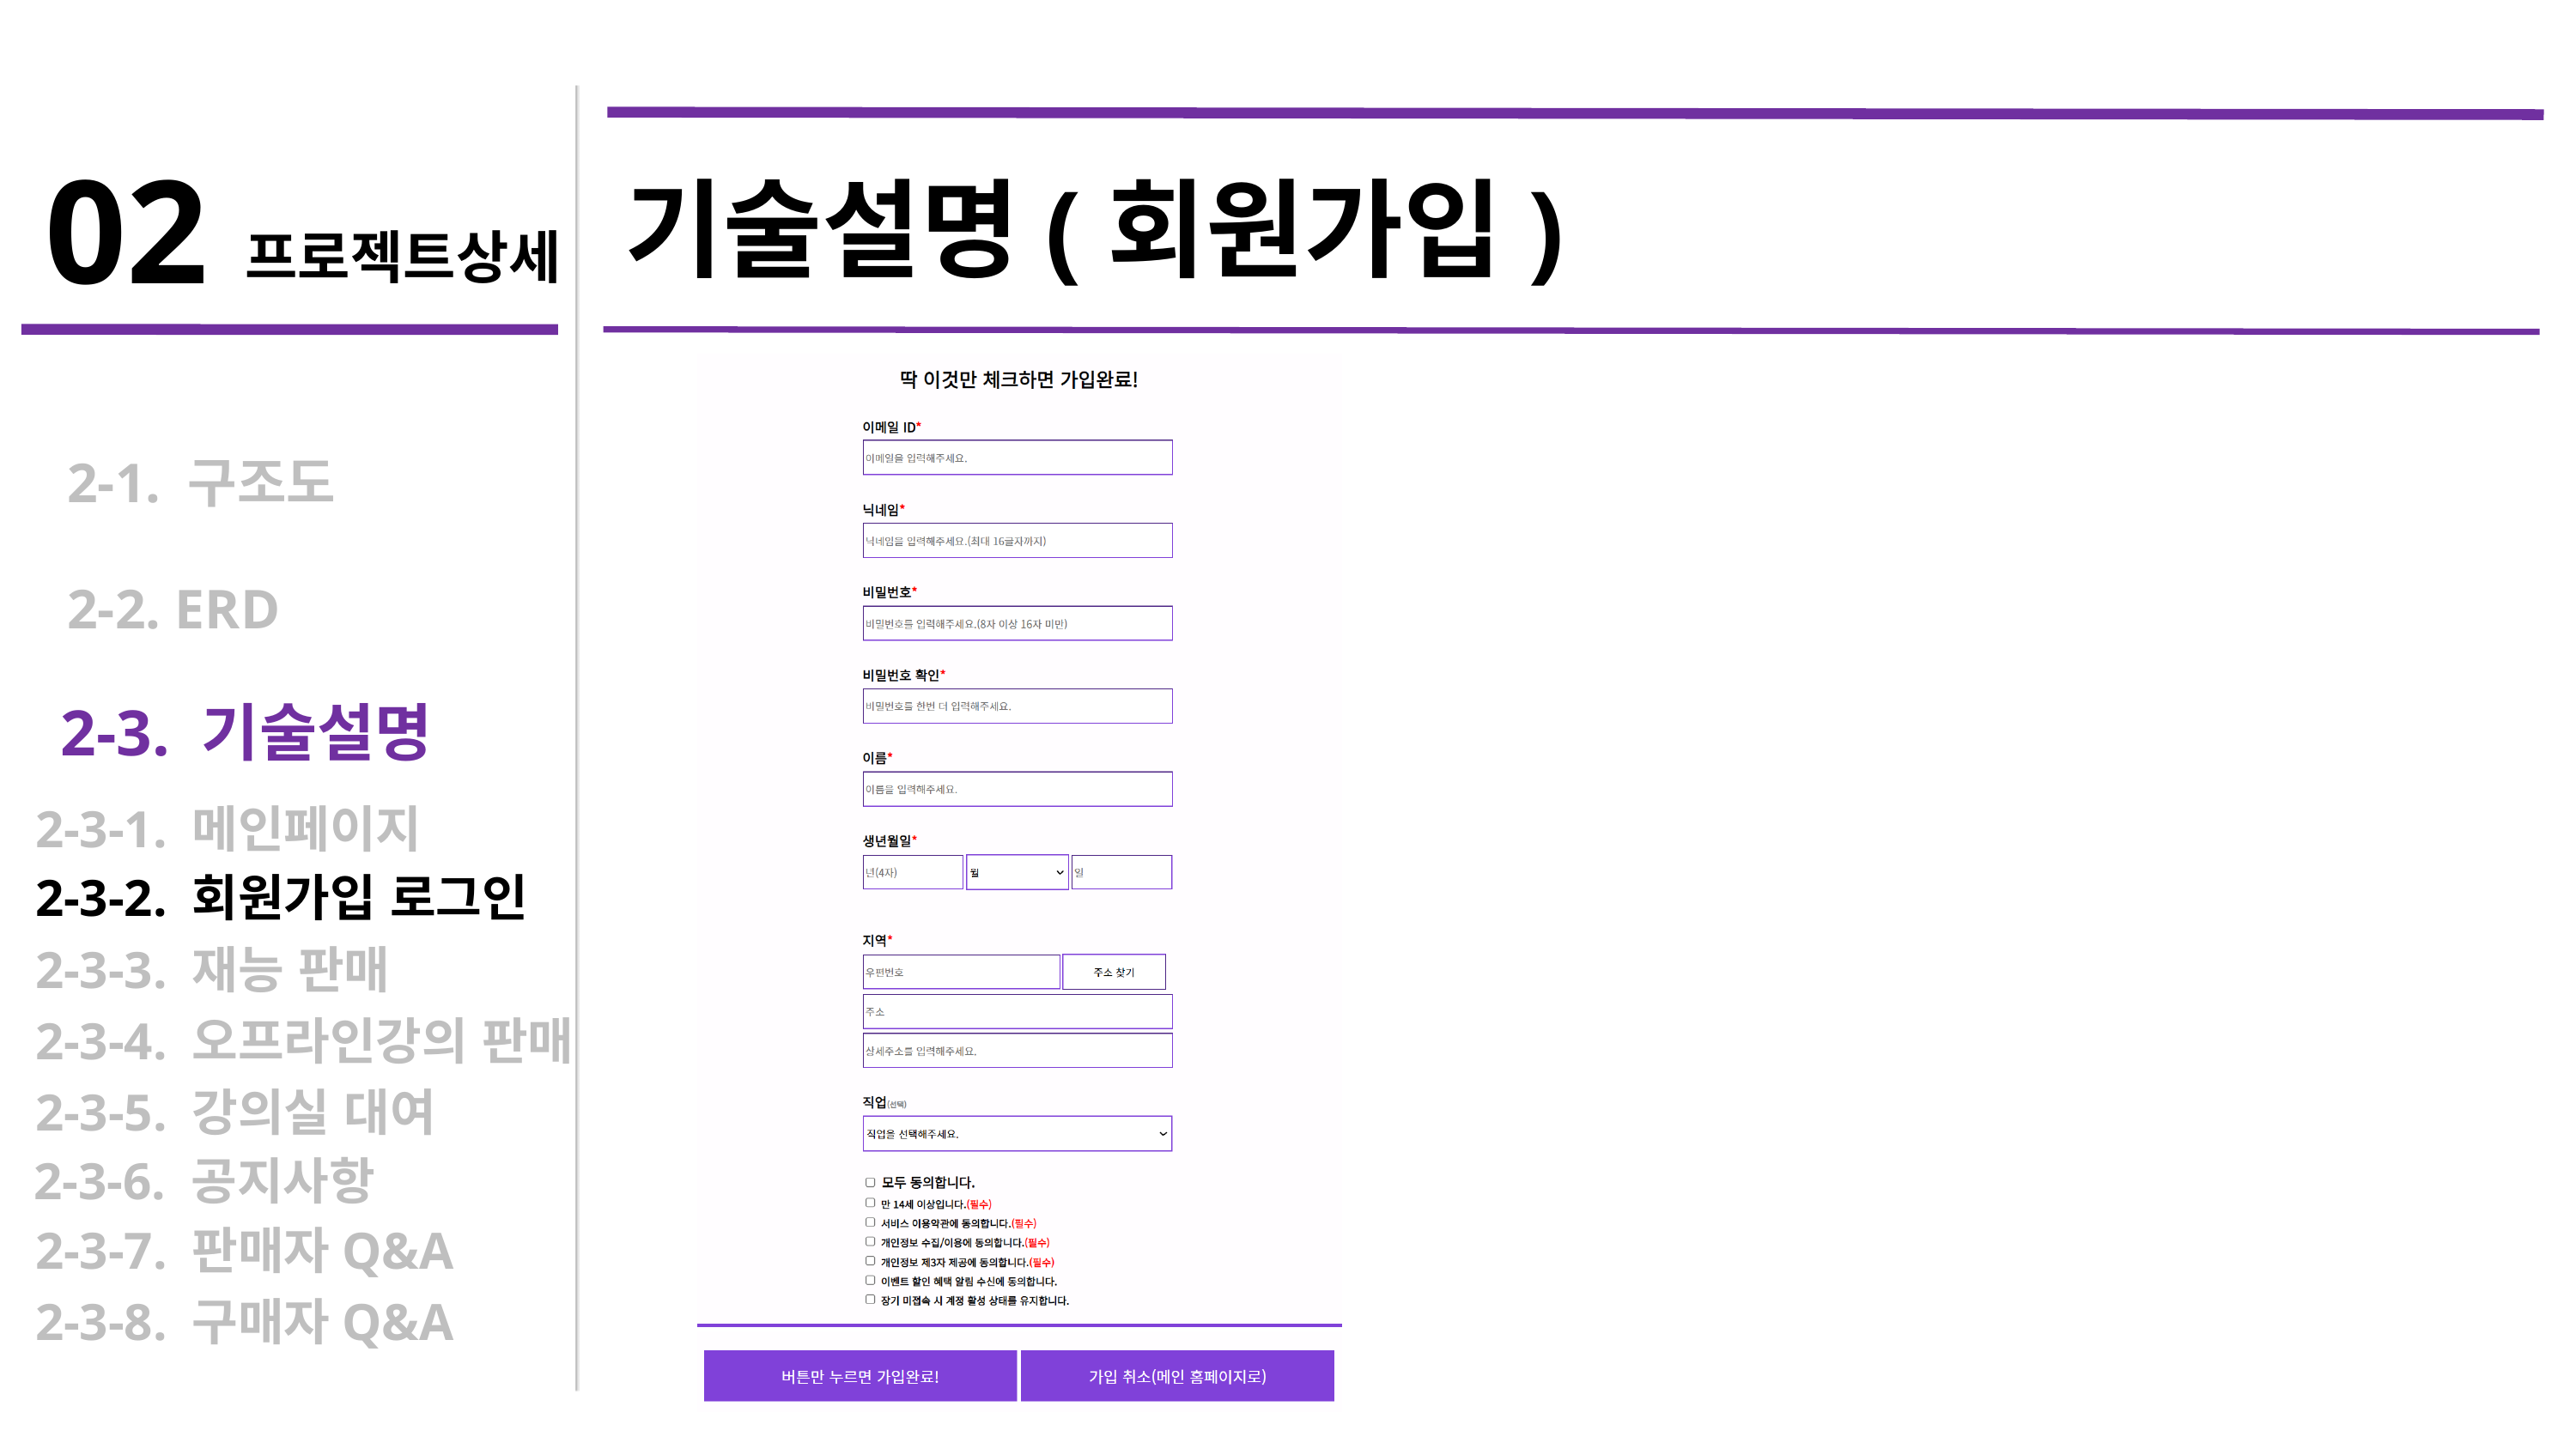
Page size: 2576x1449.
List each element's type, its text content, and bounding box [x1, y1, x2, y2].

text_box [573, 328, 580, 440]
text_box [21, 442, 650, 1358]
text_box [573, 85, 580, 132]
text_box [603, 329, 2540, 332]
picture [697, 354, 1342, 1412]
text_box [573, 1366, 580, 1391]
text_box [32, 133, 683, 321]
text_box 기술설명(회원가입) [687, 155, 1986, 297]
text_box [607, 112, 2544, 115]
